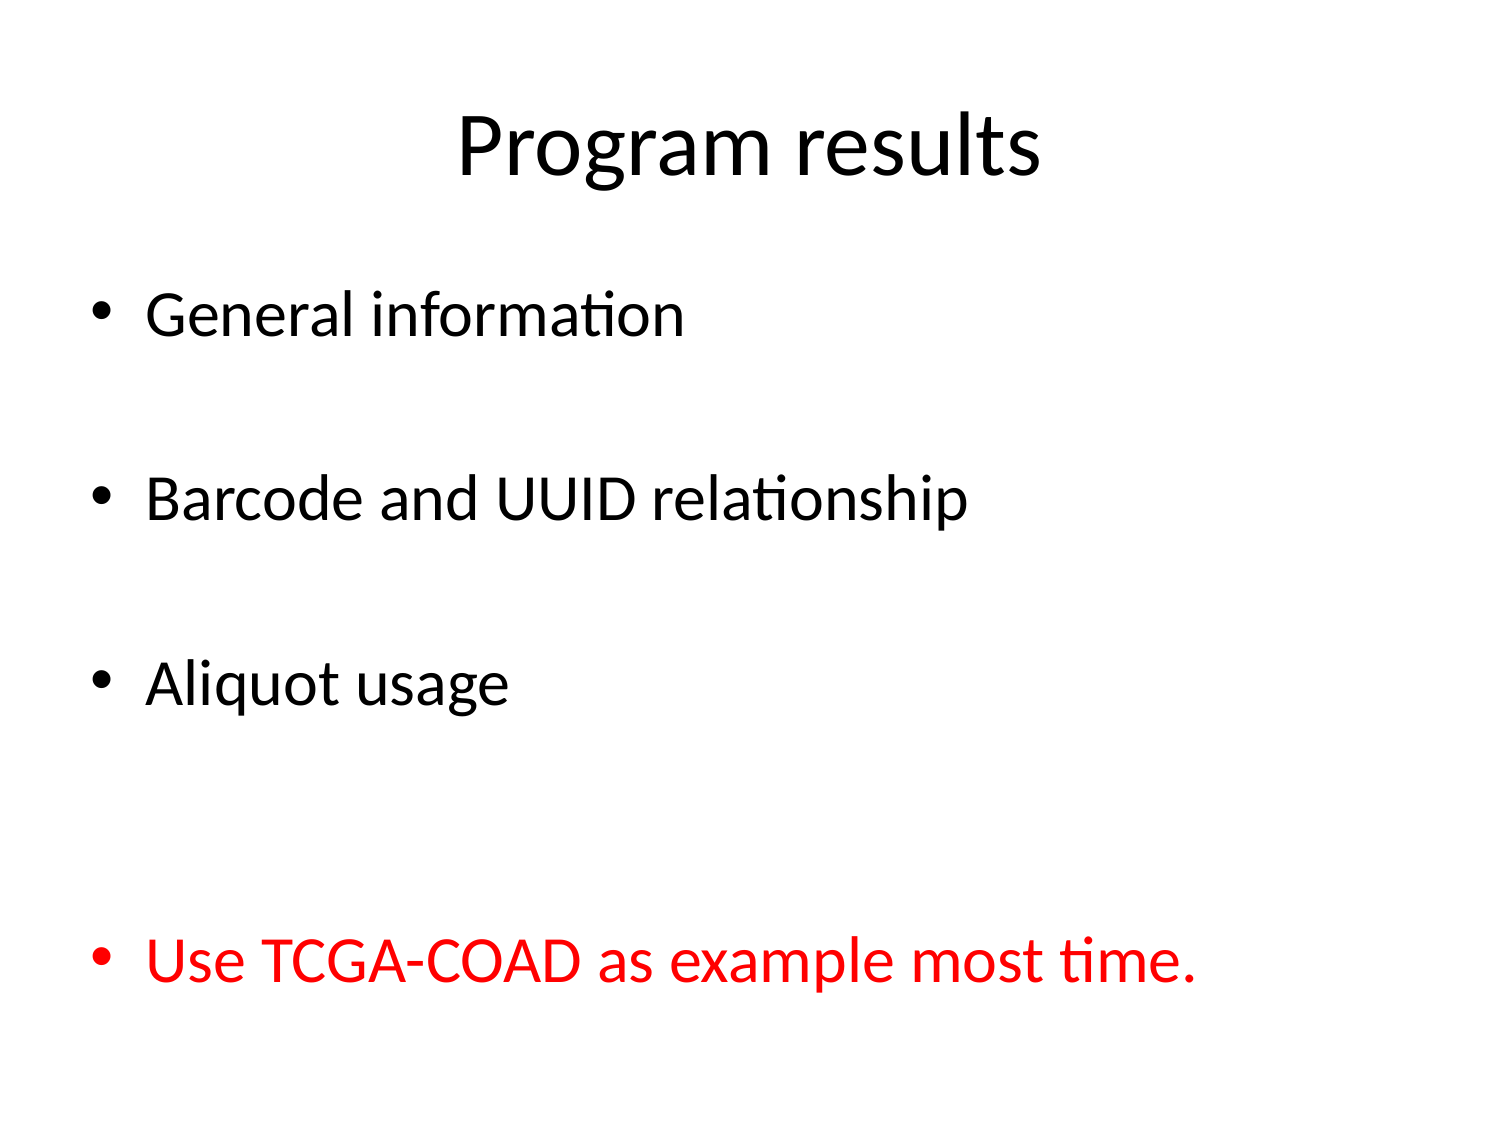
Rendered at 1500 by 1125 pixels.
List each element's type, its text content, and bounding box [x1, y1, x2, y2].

list General information Barcode and UUID relationship Aliquot usage Use TCGA-COAD as example most time. [75, 262, 1425, 1005]
title Program results [75, 45, 1425, 233]
